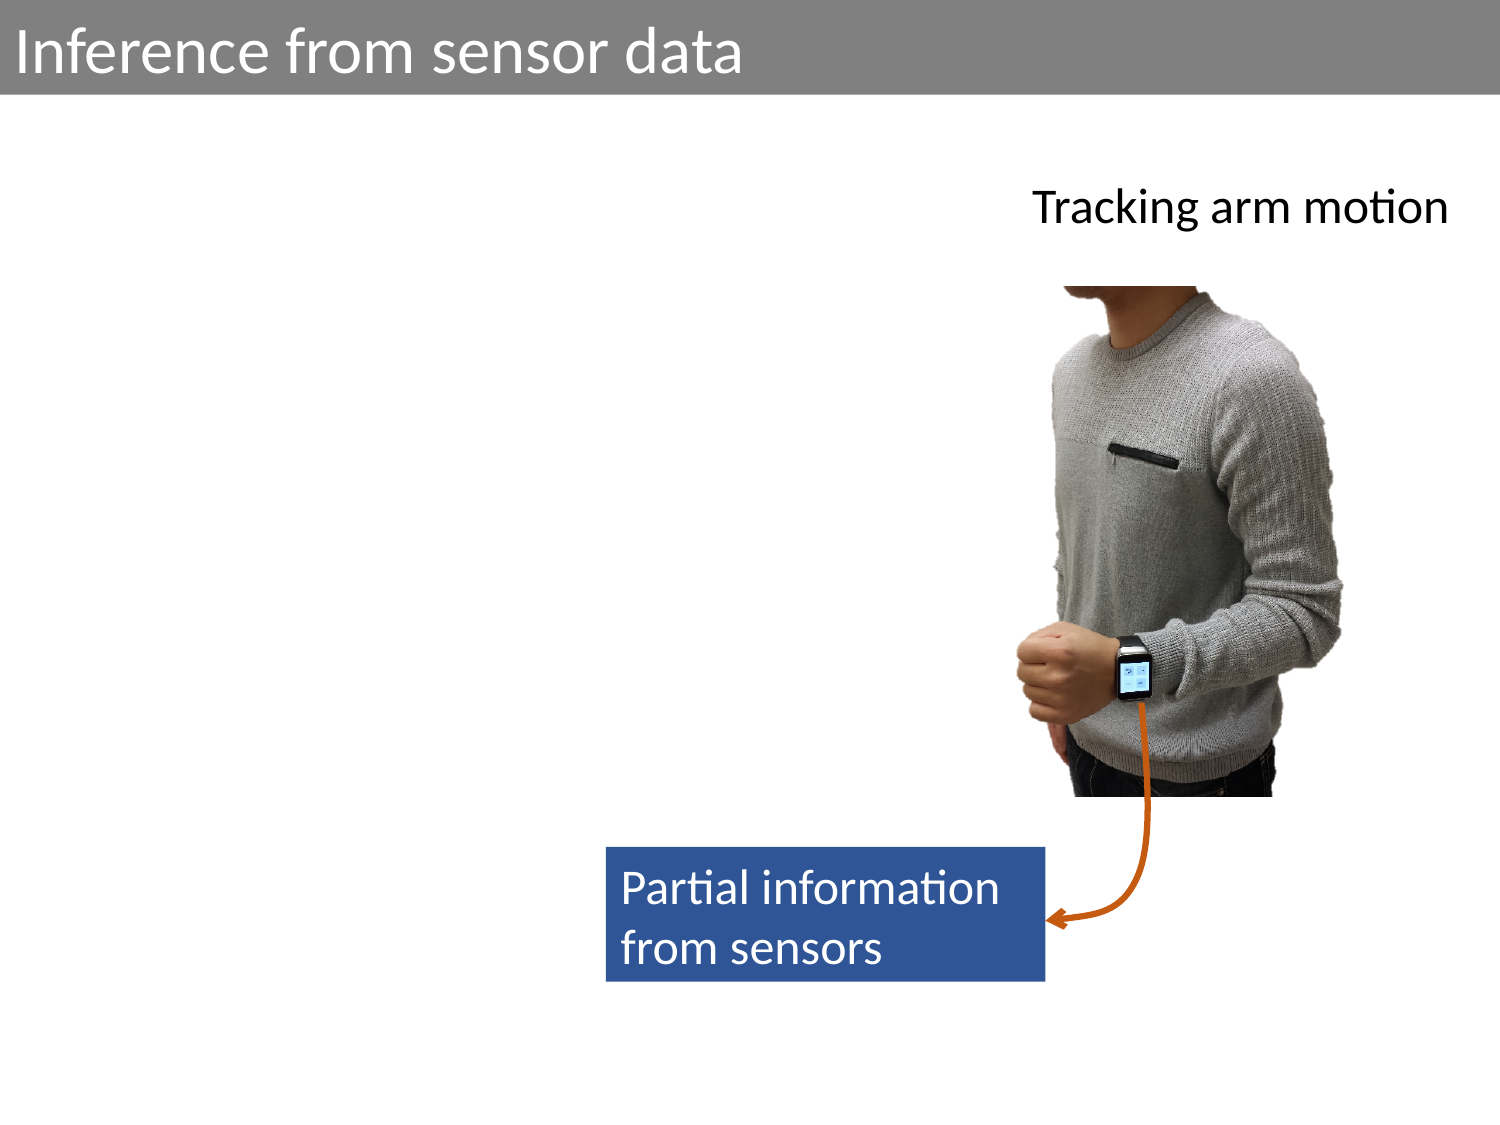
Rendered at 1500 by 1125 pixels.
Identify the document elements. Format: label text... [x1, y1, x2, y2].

text_box Inference from sensor data [0, 0, 1500, 95]
text_box Partial information from sensors [605, 846, 1046, 982]
picture [1009, 286, 1357, 797]
text_box Tracking arm motion [1017, 165, 1465, 241]
text_box [1045, 797, 1149, 927]
